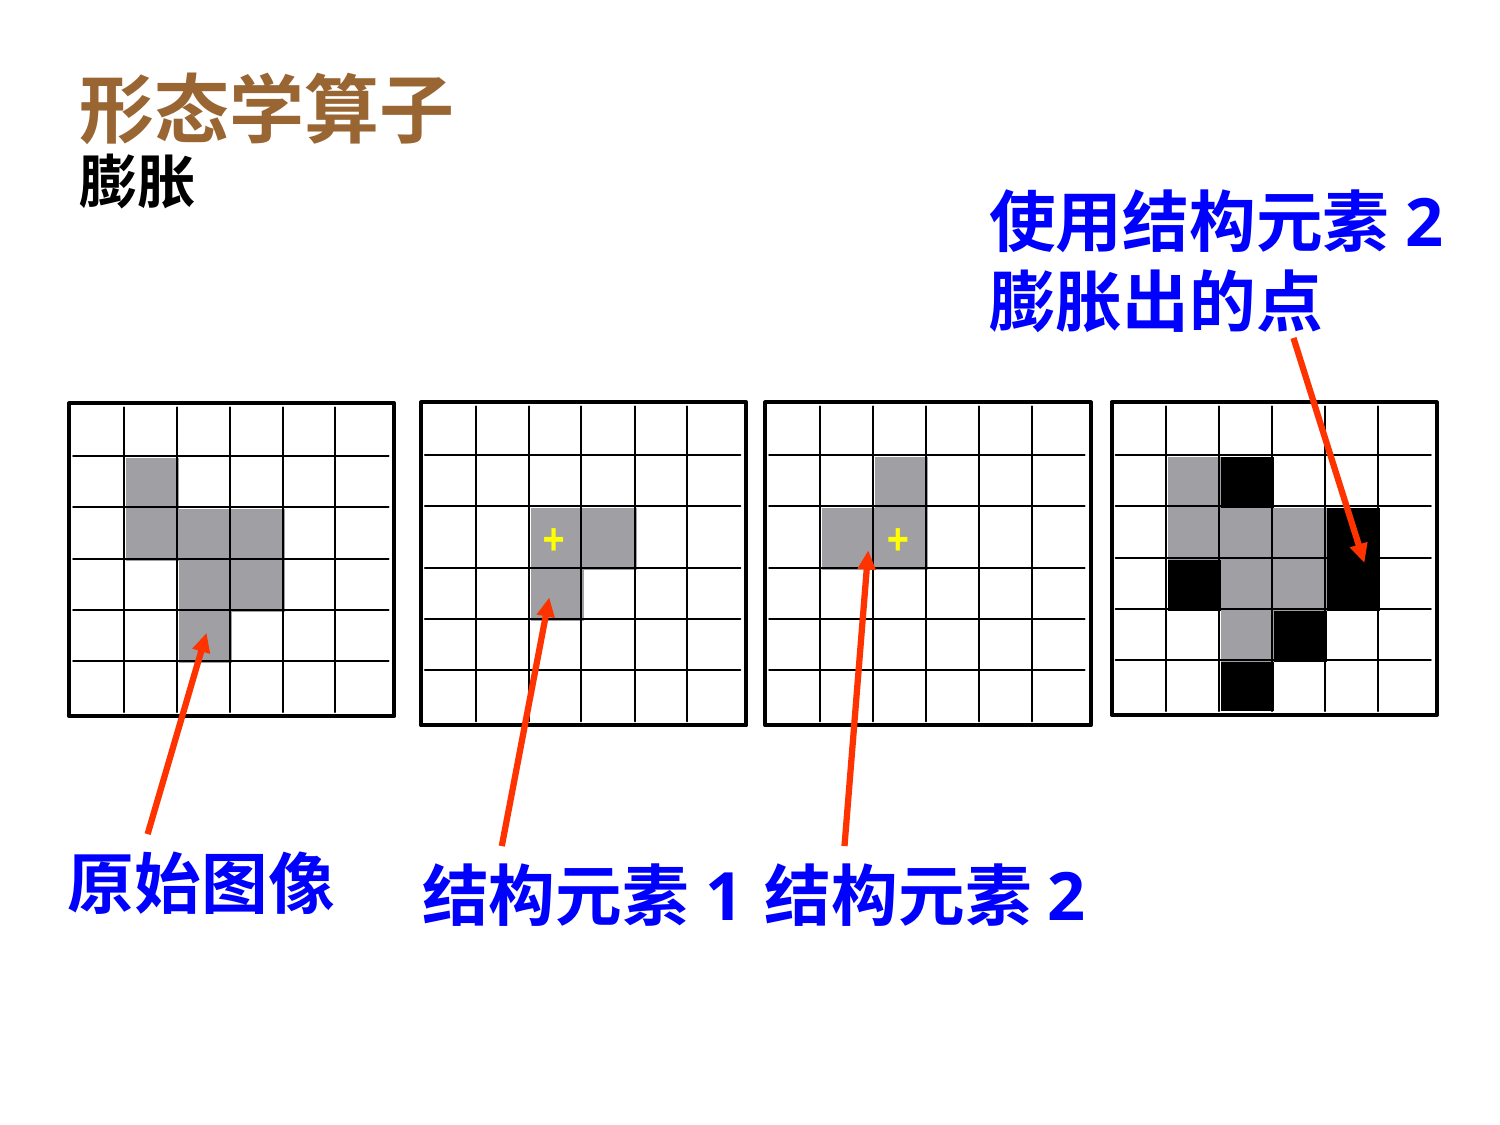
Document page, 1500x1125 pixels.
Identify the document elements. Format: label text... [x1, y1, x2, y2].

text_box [58, 392, 1448, 736]
subtitle 膨胀 [64, 744, 1436, 1000]
text_box 形态学算子 [64, 54, 1152, 160]
text_box 使用结构元素2膨胀出的点 [974, 172, 1459, 348]
subtitle 膨胀 [64, 148, 1436, 390]
text_box 结构元素2 [750, 846, 1164, 941]
text_box 结构元素1 [407, 846, 750, 941]
text_box 原始图像 [53, 834, 443, 929]
